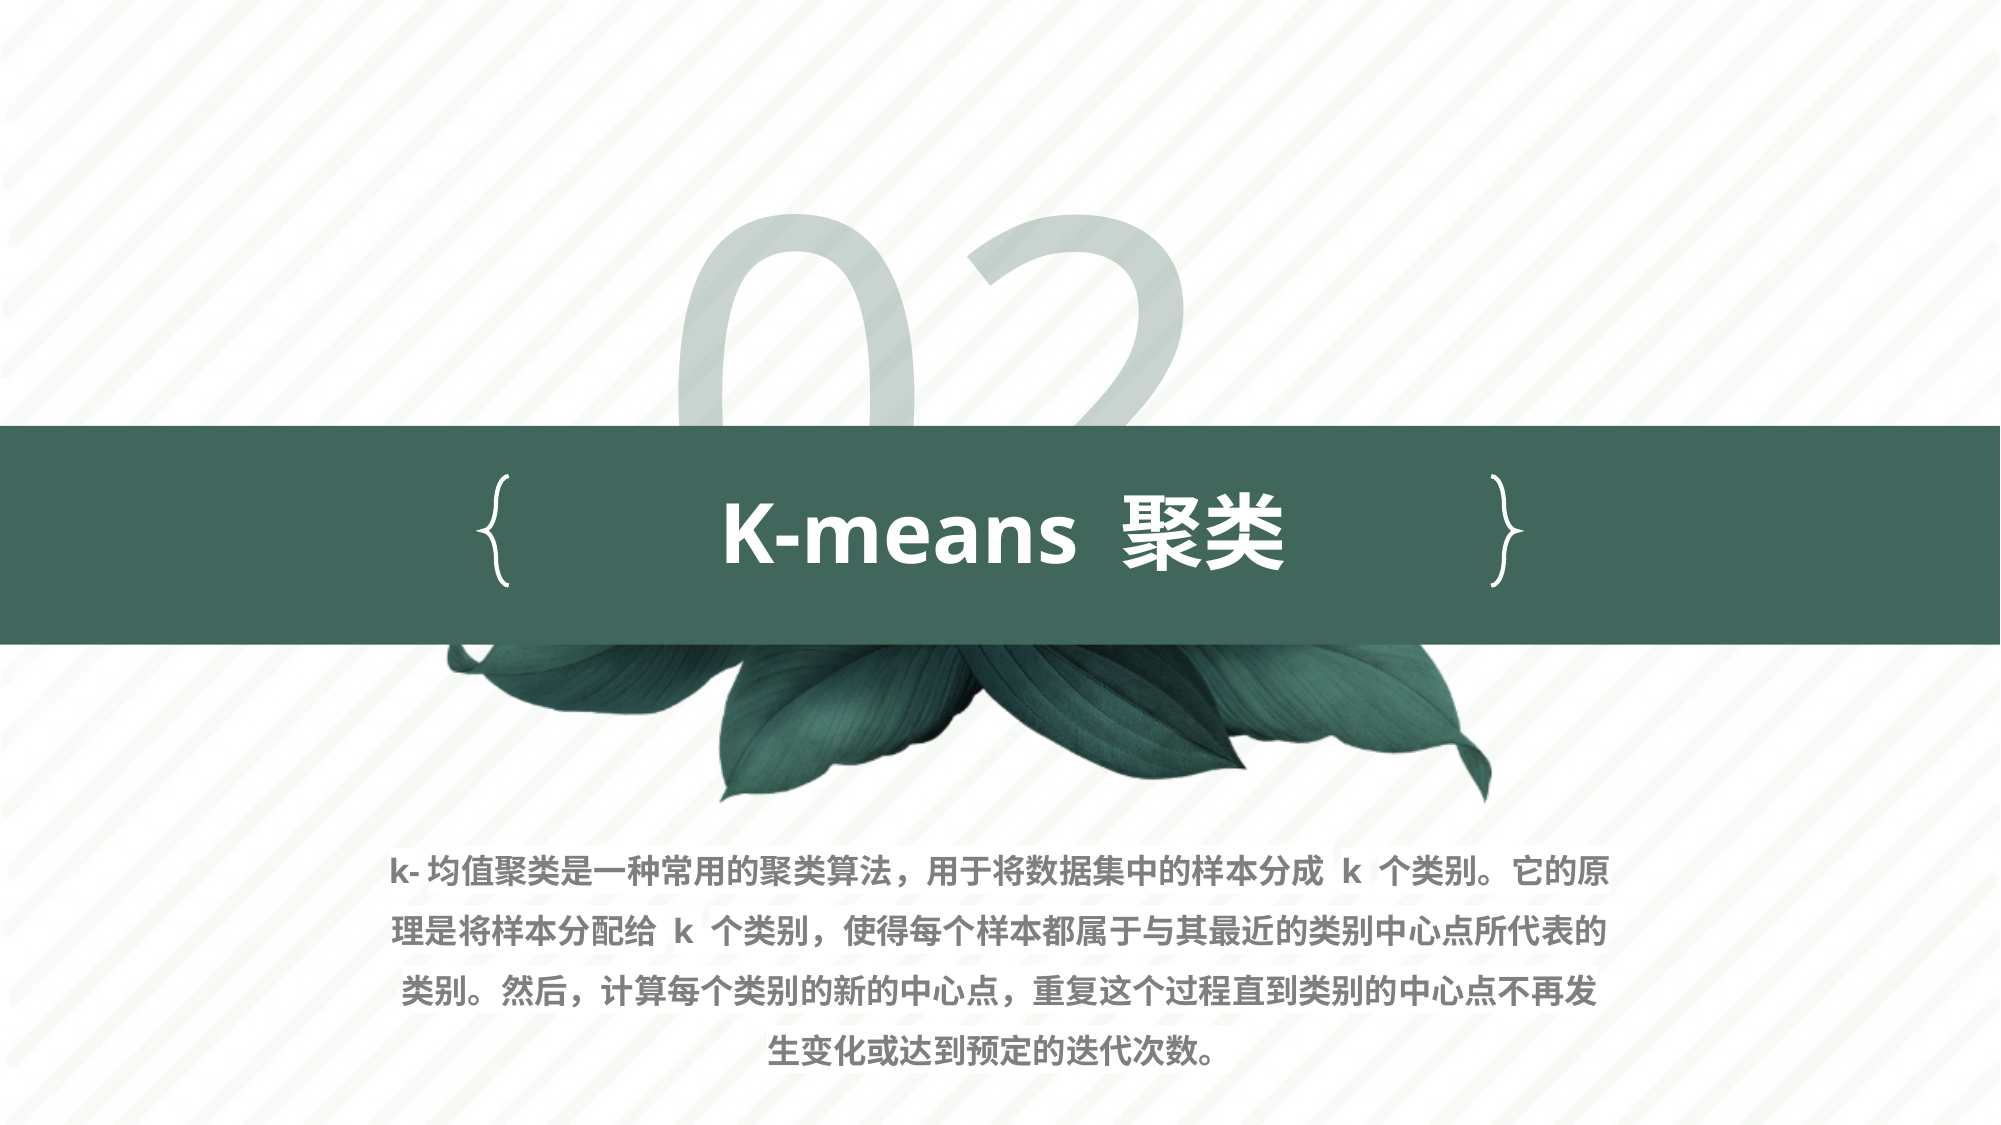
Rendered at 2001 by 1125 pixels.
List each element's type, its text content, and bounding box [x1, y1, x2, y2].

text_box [0, 425, 2000, 863]
text_box 02 [639, 70, 1239, 425]
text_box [483, 476, 1517, 586]
text_box k-均值聚类是一种常用的聚类算法，用于将数据集中的样本分成 k 个类别。它的原理是将样本分配给 k 个类别，使得每个样本都属于与其最近的类别中心点所代表的类别。然后，计算每个类别的新的中心点，重复这个过程直到类别的中心点不再发生变化或达到预定的迭代次数。 [370, 863, 1630, 1078]
